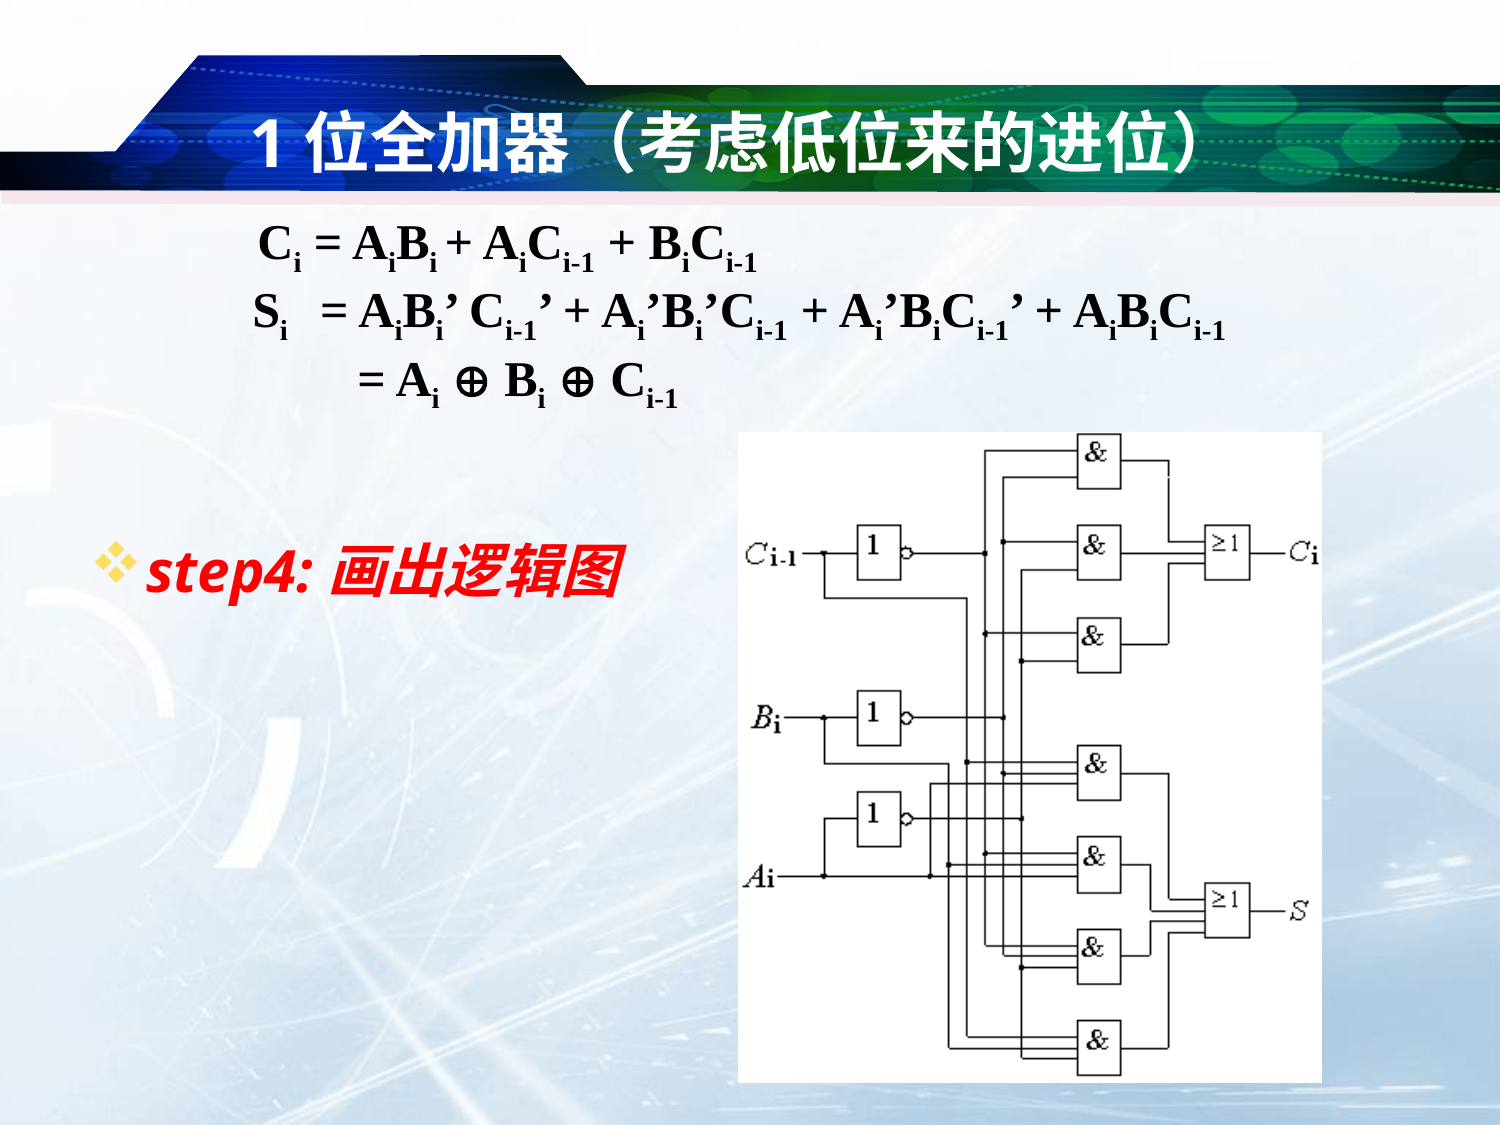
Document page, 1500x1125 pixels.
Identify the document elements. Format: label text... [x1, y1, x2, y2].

list step4:画出逻辑图 [74, 526, 680, 1069]
picture [0, 0, 1500, 1125]
title 1位全加器（考虑低位来的进位） [99, 94, 1388, 188]
text_box Ci = AiBi + AiCi-1 + BiCi-1 Si = AiBi’ Ci-1’ + Ai’Bi’Ci-1 + Ai’BiCi-1’ + AiBiCi-1 = Ai  Bi  Ci-1 [230, 202, 1305, 422]
